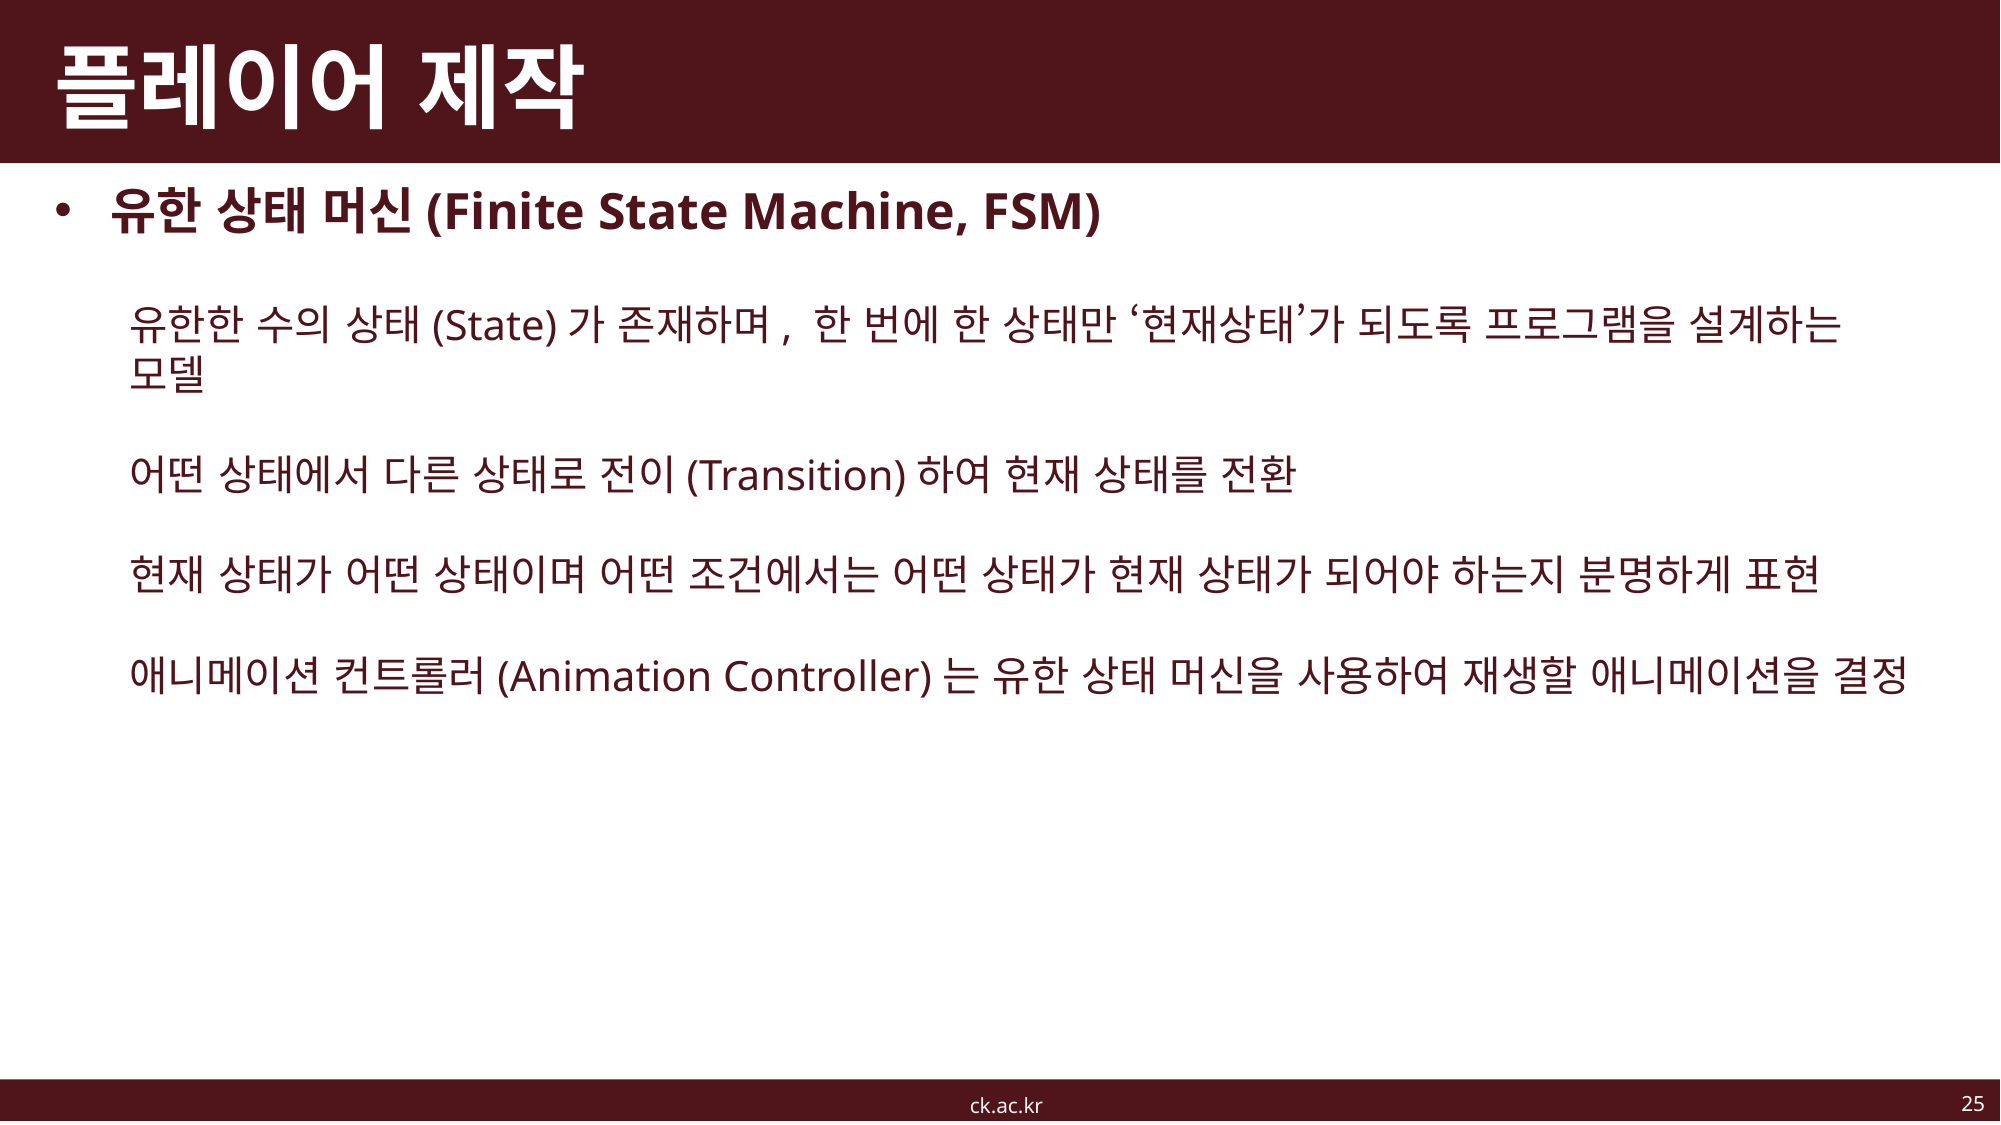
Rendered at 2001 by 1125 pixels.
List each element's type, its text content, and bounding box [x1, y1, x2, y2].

footer ck.ac.kr [949, 1084, 1064, 1125]
slide_number 25 [1911, 1083, 2000, 1125]
text_box 유한 상태 머신(Finite State Machine, FSM) 유한한 수의 상태(State)가 존재하며, 한 번에 한 상태만 ‘현재상태’가 되도록 프로그램을 설계하는 모델 어떤 상태에서 다른 상태로 전이(Transition)하여 현재 상태를 전환 현재 상태가 어떤 상태이며 어떤 조건에서는 어떤 상태가 현재 상태가 되어야 하는지 분명하게 표현 애니메이션 컨트롤러(Animation Controller)는 유한 상태 머신을 사용하여 재생할 애니메이션을 결정 [39, 171, 1933, 707]
title 플레이어 제작 [39, 34, 1289, 149]
